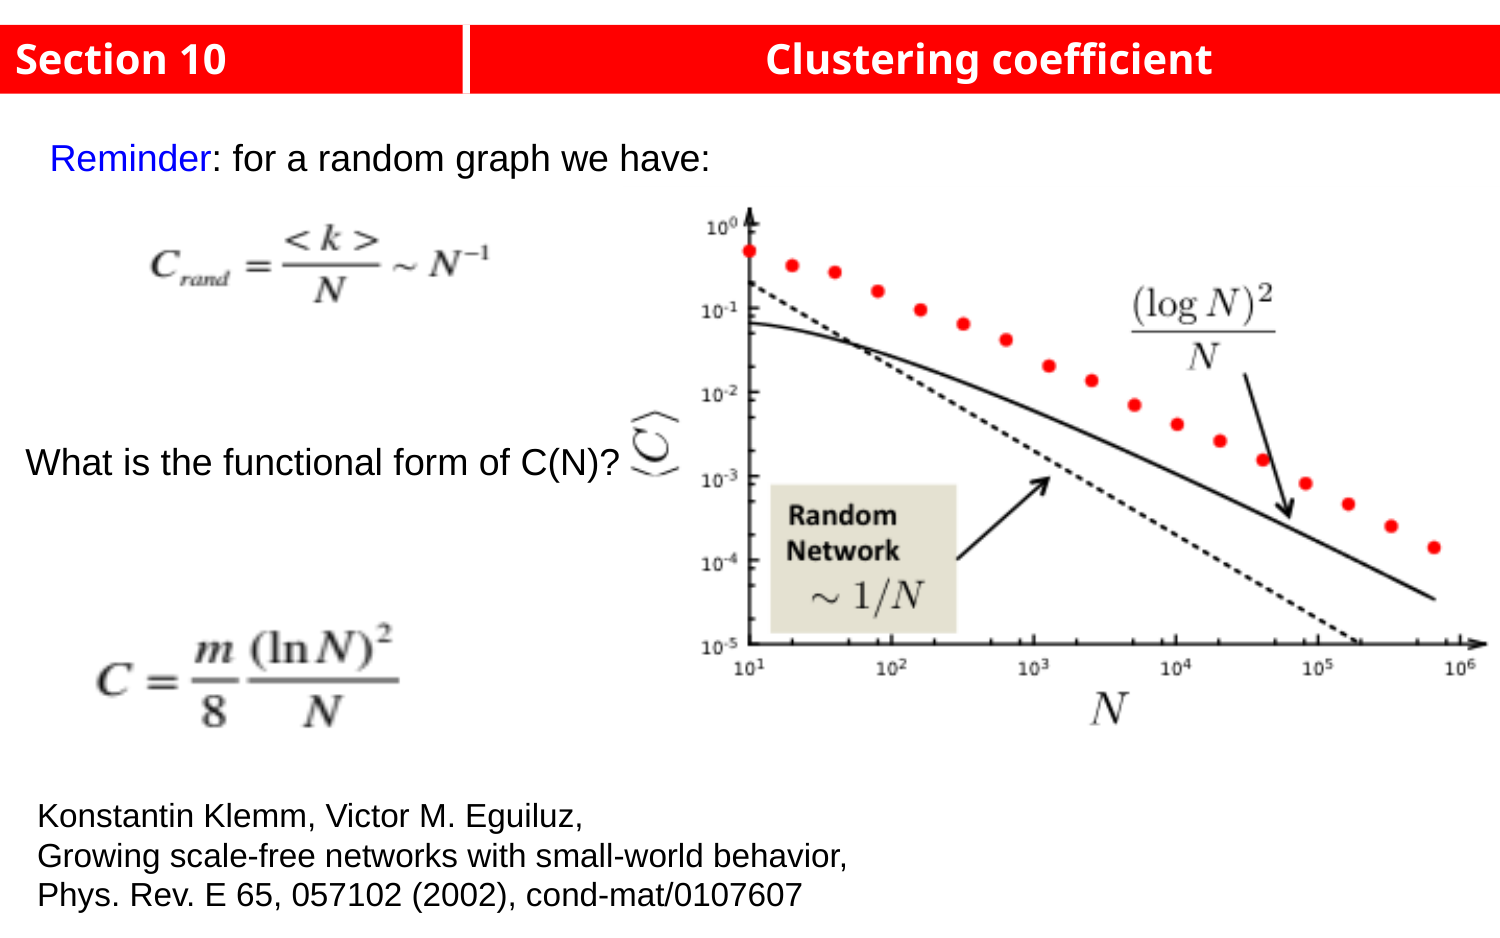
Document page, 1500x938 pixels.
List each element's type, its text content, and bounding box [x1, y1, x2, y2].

text_box Section 10 Clustering coefficient [0, 24, 462, 94]
text_box Konstantin Klemm, Victor M. Eguiluz, Growing scale-free networks with small-world behavior, Phys. Rev. E 65, 057102 (2002), cond-mat/0107607 [22, 786, 882, 921]
text_box Reminder: for a random graph we have: [34, 126, 727, 187]
text_box Section 10 Clustering coefficient [470, 24, 1500, 94]
picture [623, 185, 1500, 753]
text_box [91, 617, 401, 729]
text_box [462, 24, 470, 94]
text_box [145, 220, 493, 306]
text_box What is the functional form of C(N)? [10, 430, 618, 491]
